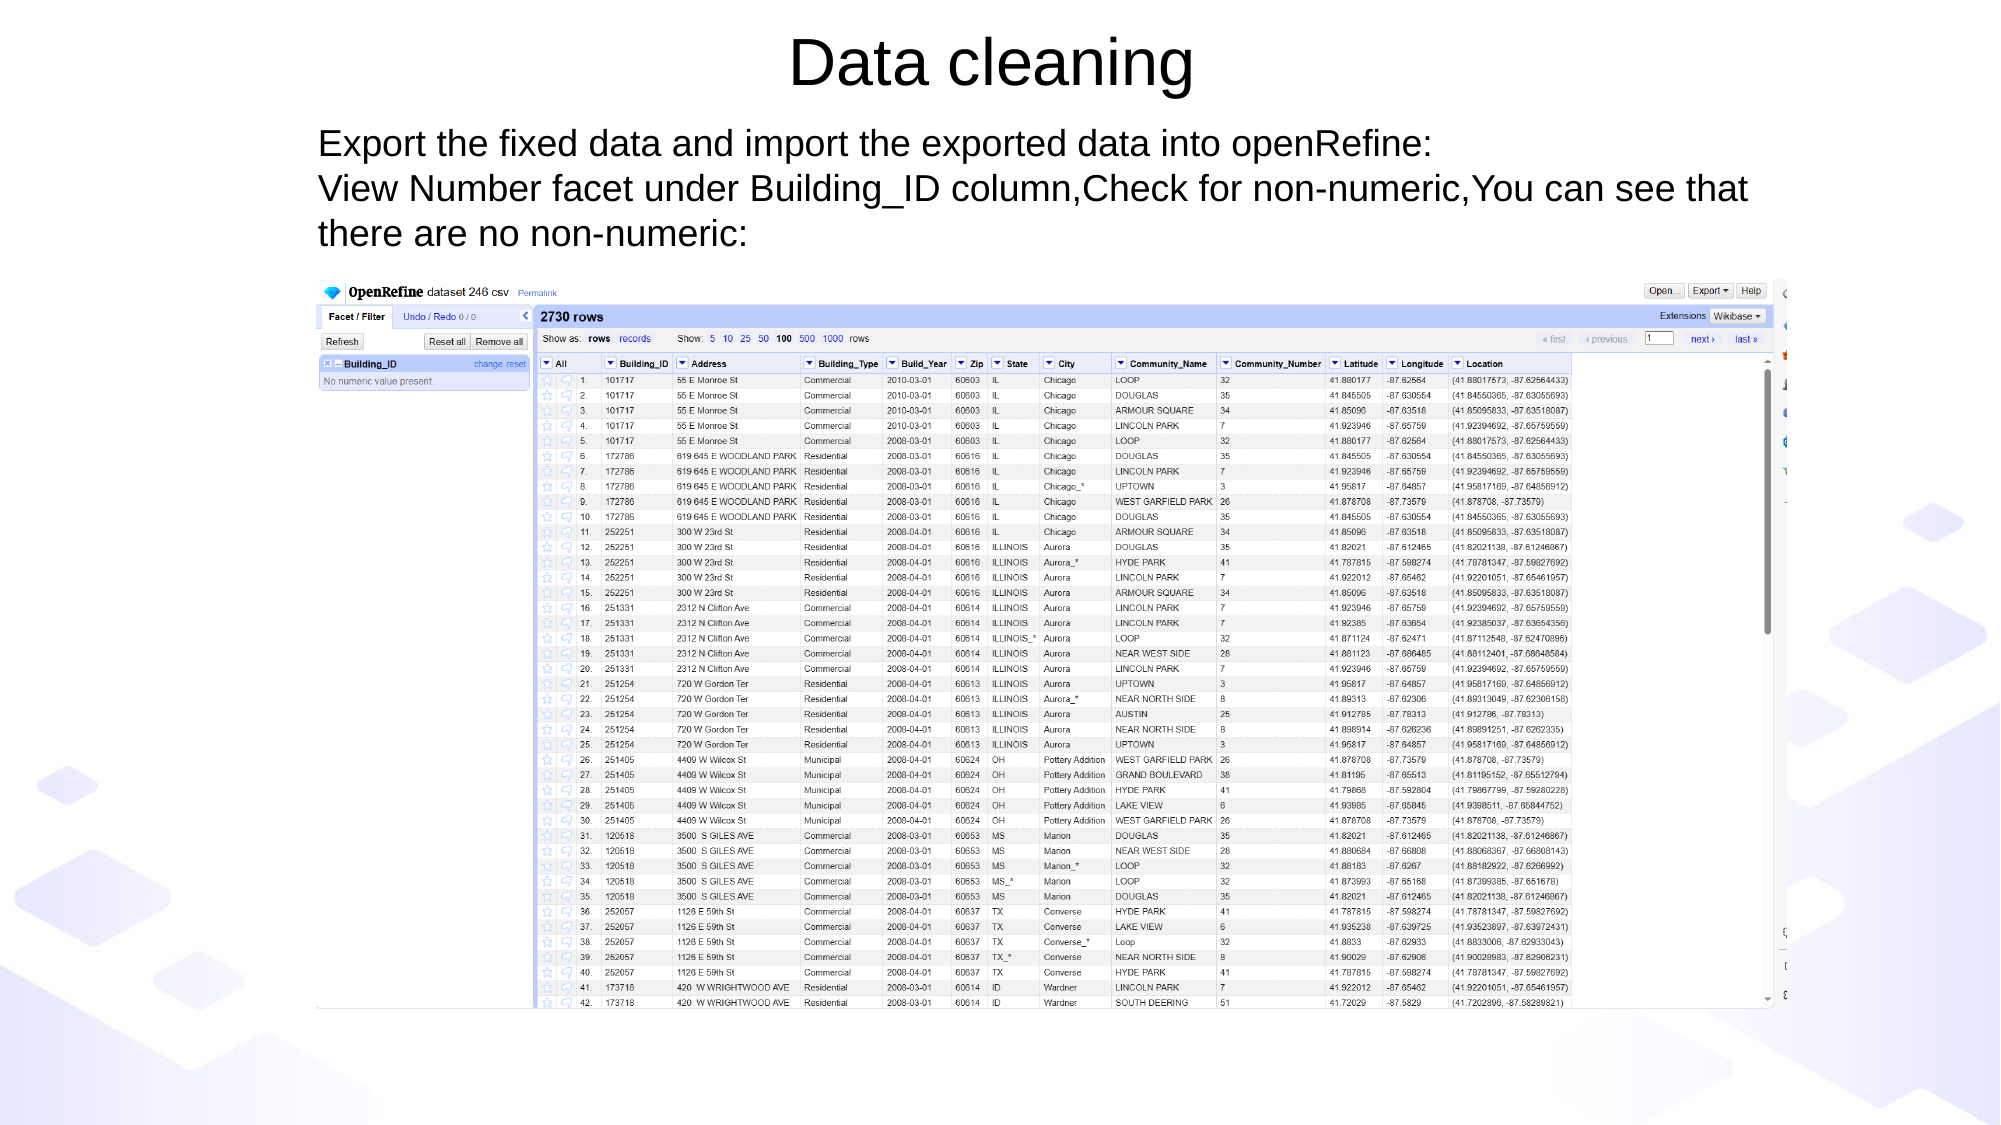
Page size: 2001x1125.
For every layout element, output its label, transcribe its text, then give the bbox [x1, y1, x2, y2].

text_box Data cleaning [773, 11, 1774, 111]
text_box Export the fixed data and import the exported data into openRefine: View Number facet under Building_ID column,Check for non-numeric,You can see that there are no non-numeric: [303, 111, 1858, 265]
picture [0, 267, 2000, 1125]
